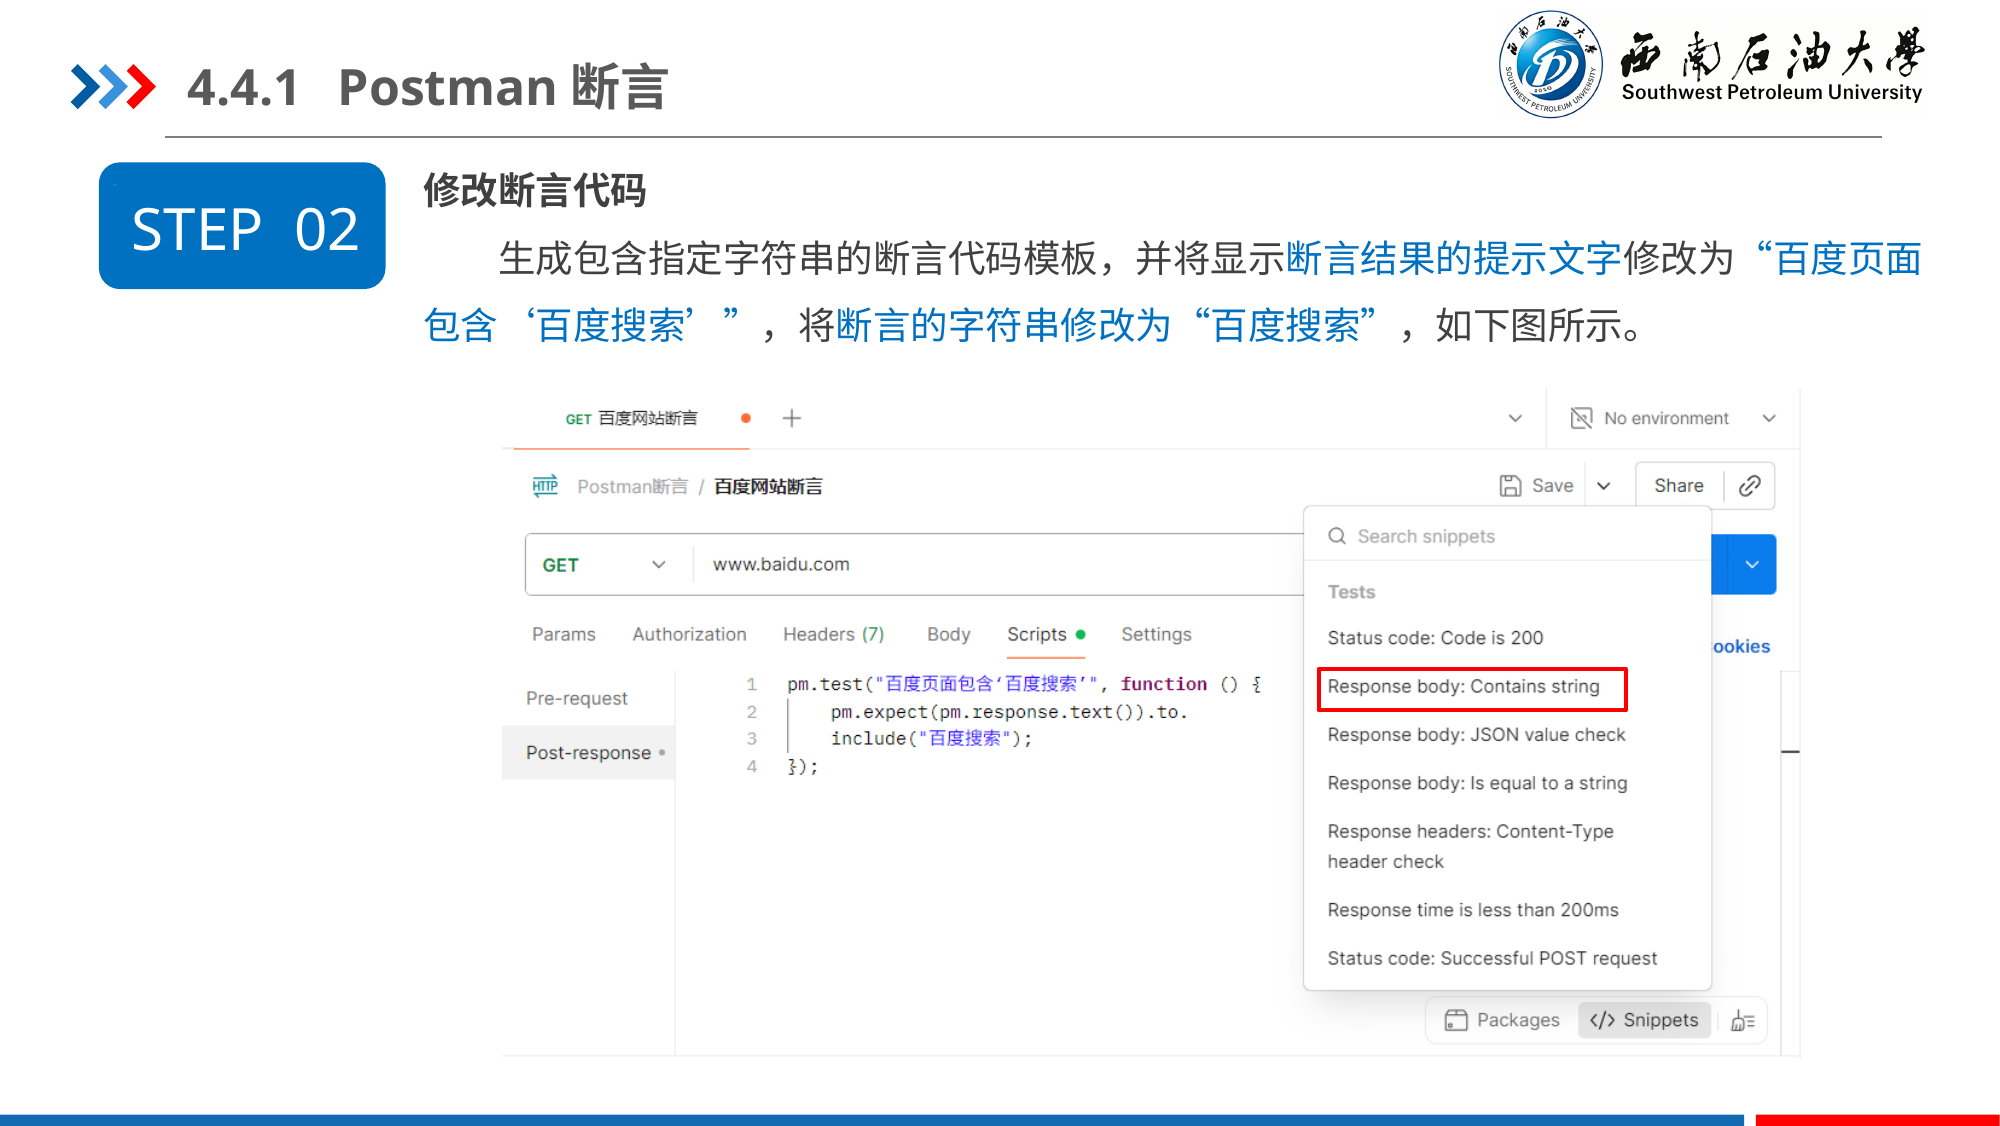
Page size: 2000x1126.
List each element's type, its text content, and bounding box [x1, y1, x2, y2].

text_box 修改断言代码 生成包含指定字符串的断言代码模板，并将显示断言结果的提示文字修改为“百度页面包含‘百度搜索’”，将断言的字符串修改为“百度搜索”，如下图所示。 [408, 137, 1964, 355]
text_box [96, 160, 388, 292]
picture [1496, 8, 1929, 120]
text_box 4.4.1 Postman断言 [187, 43, 827, 127]
picture [502, 388, 1802, 1059]
text_box STEP 02 [113, 184, 380, 270]
